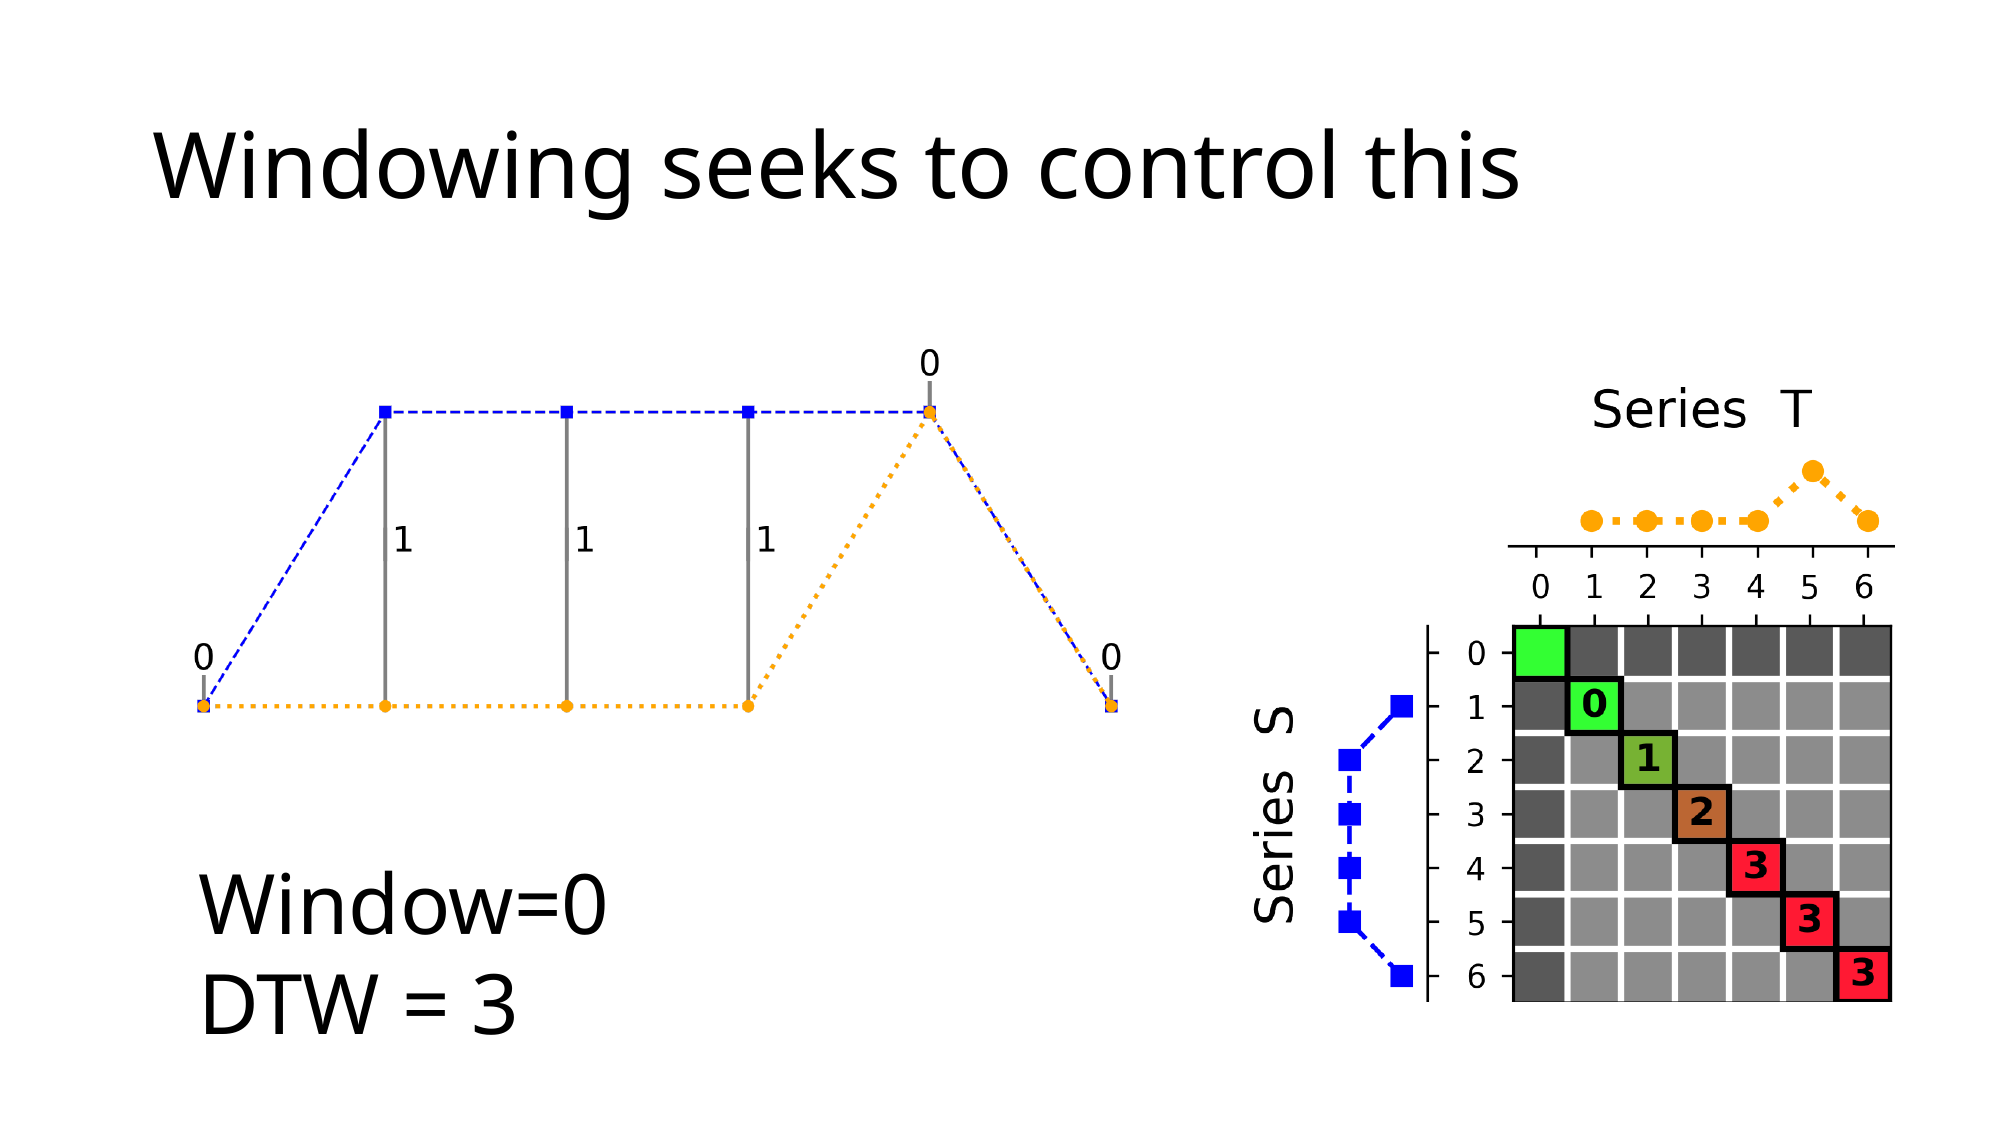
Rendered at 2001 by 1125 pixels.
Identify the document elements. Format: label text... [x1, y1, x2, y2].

picture [157, 336, 1146, 722]
title Windowing seeks to control this [137, 59, 1863, 278]
text_box Window=0 DTW = 3 [183, 843, 625, 1059]
picture [1252, 386, 1896, 1003]
